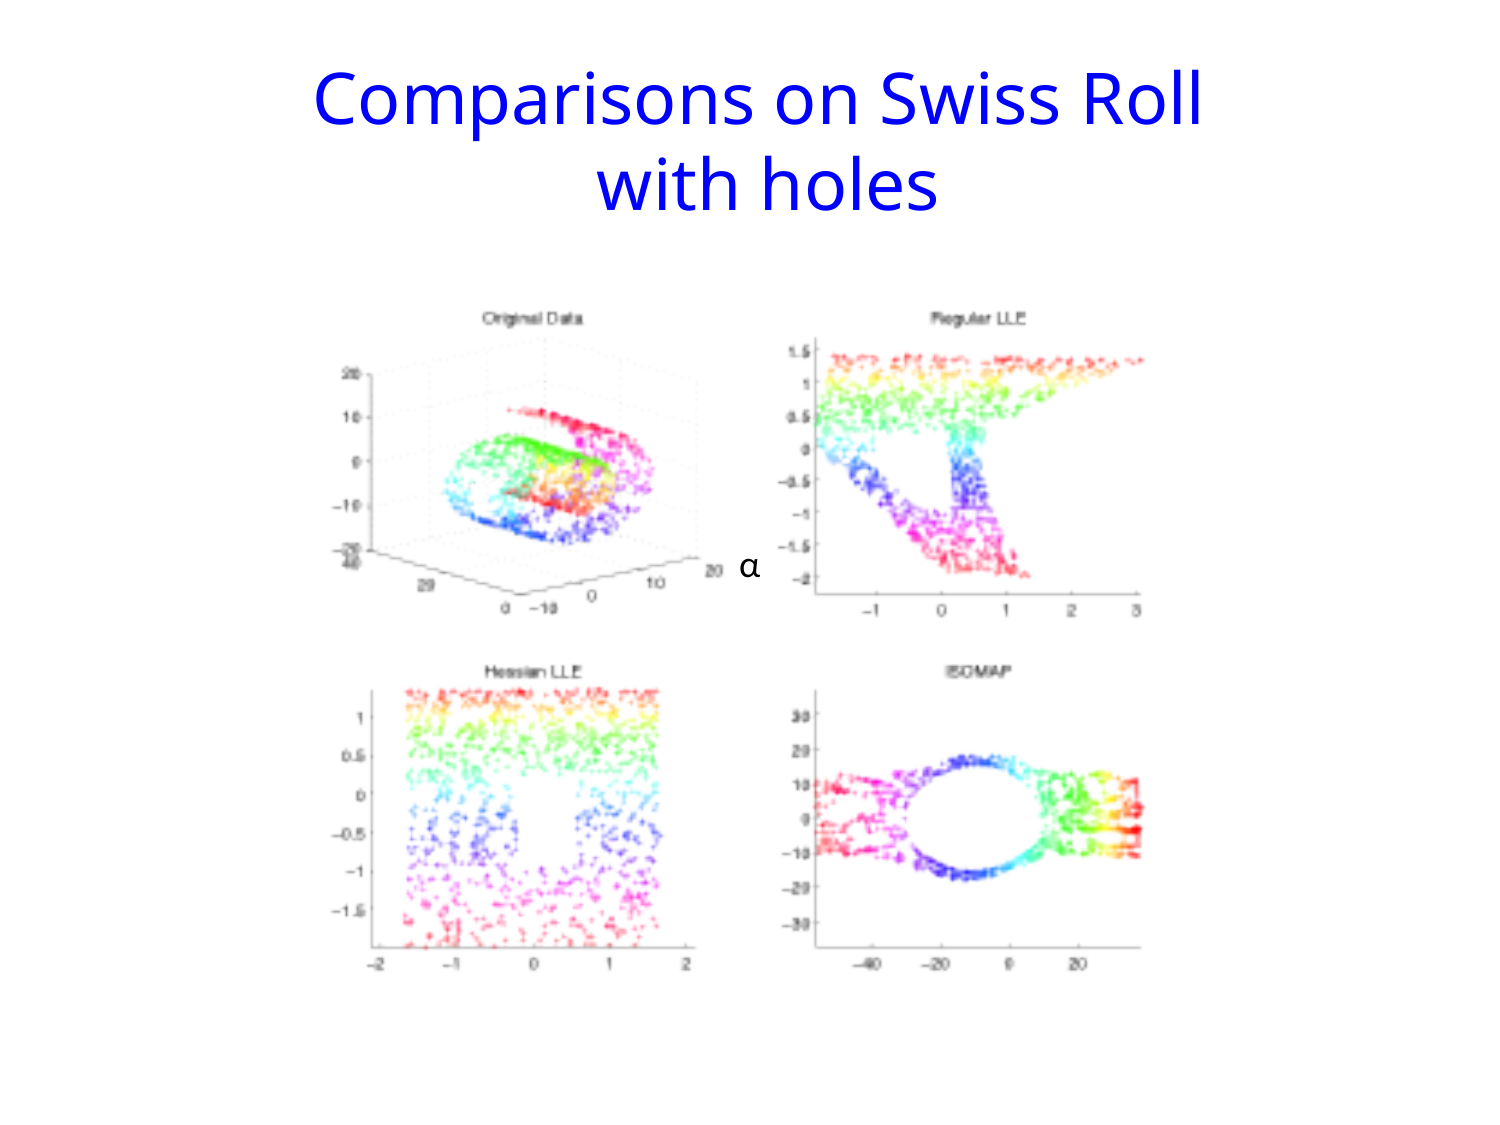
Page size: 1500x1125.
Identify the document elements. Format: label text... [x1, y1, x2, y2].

title Comparisons on Swiss Roll with holes [37, 45, 1500, 233]
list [74, 262, 1426, 1006]
